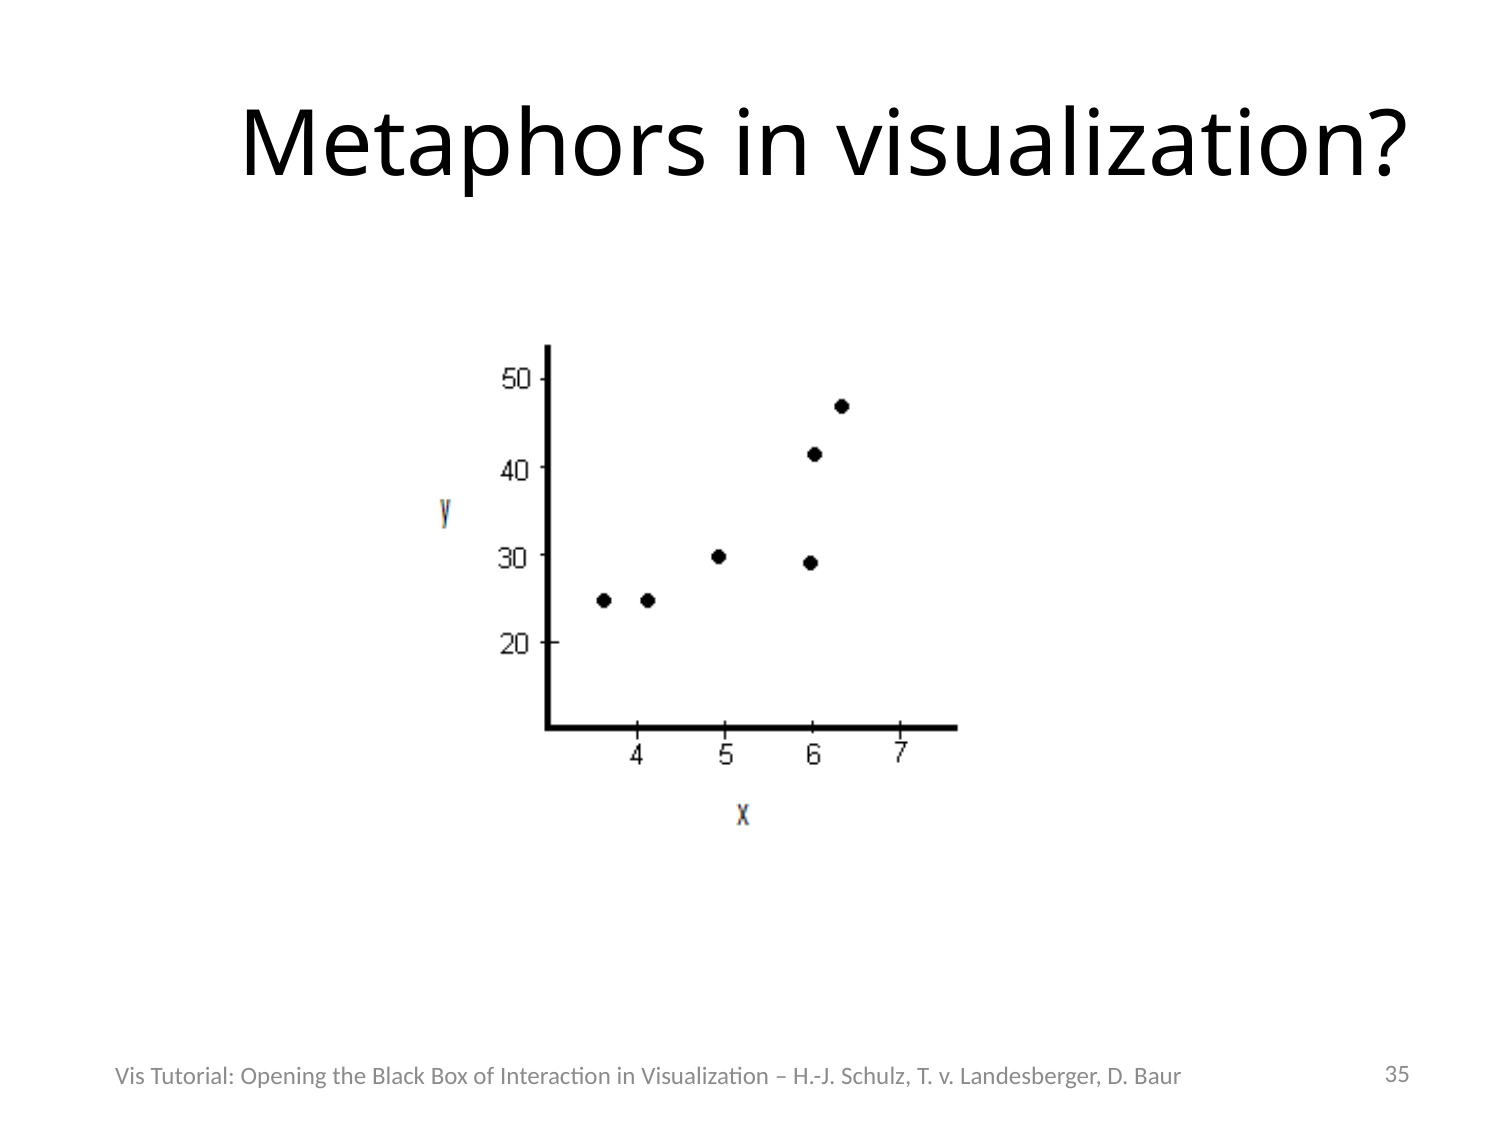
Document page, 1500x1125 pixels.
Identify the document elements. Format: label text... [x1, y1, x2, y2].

title Metaphors in visualization? [75, 45, 1425, 233]
footer Vis Tutorial: Opening the Black Box of Interaction in Visualization – H.-J. Schulz, T. v. Landesberger, D. Baur [76, 1046, 1074, 1103]
slide_number 35 [1074, 1042, 1425, 1103]
picture [422, 289, 1076, 836]
